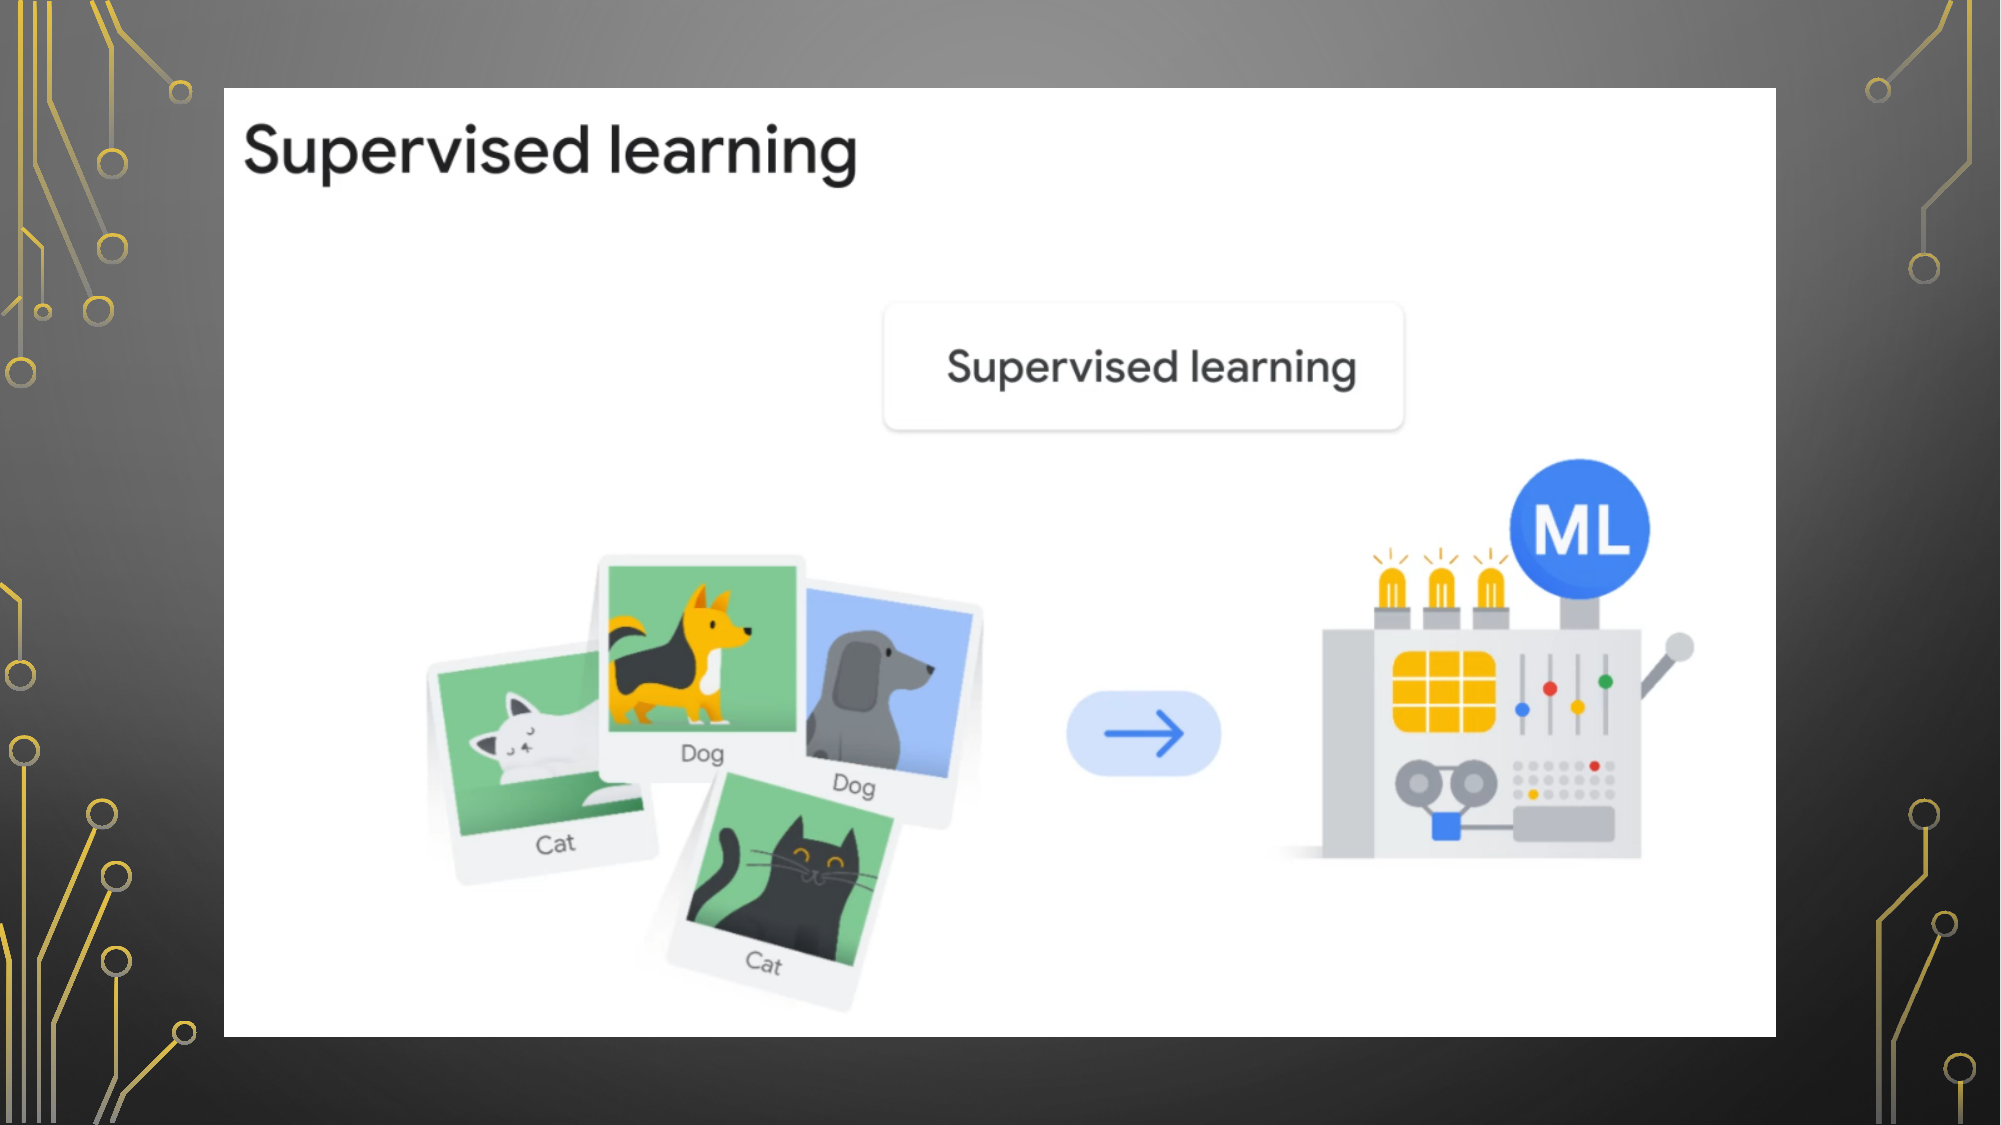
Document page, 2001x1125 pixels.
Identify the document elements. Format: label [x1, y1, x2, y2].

picture [224, 87, 1776, 1038]
